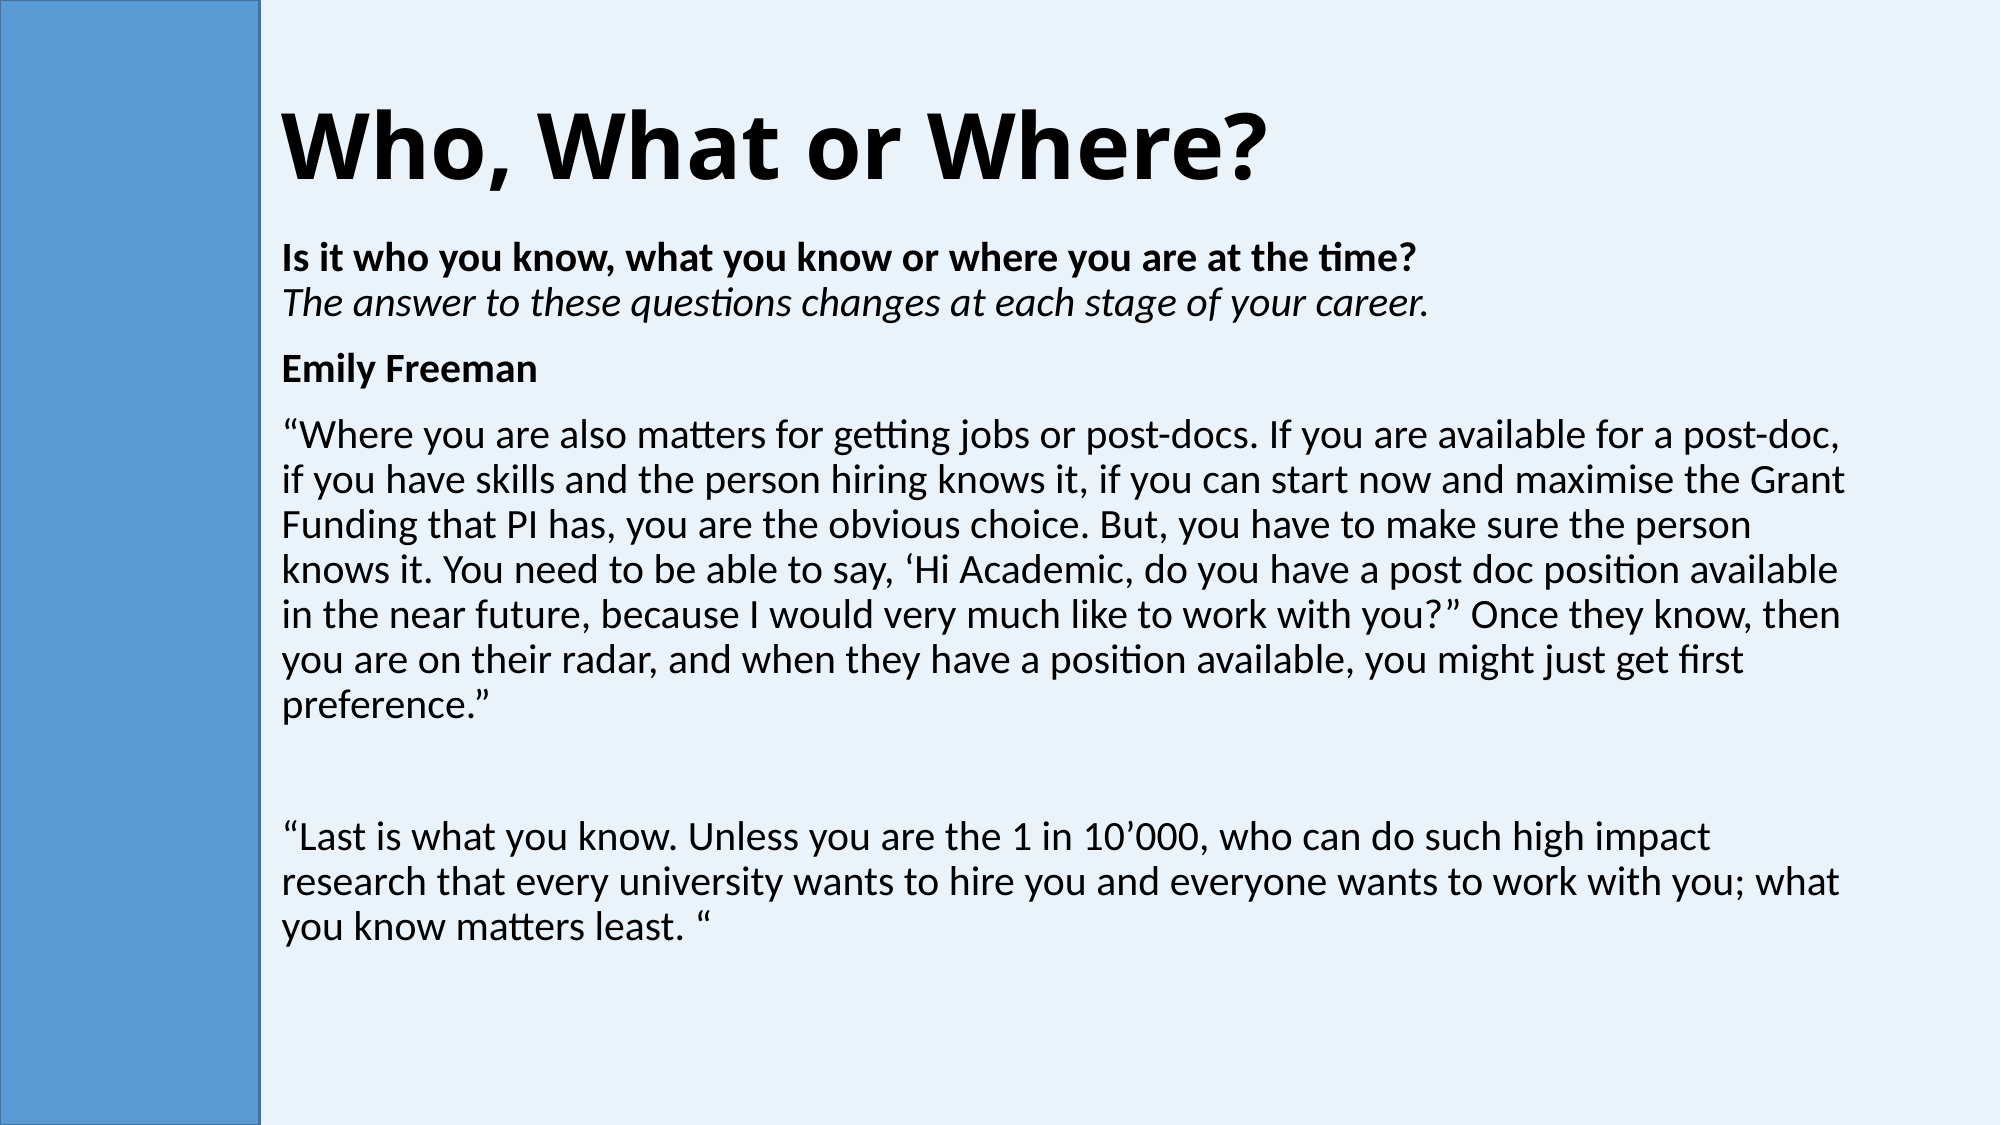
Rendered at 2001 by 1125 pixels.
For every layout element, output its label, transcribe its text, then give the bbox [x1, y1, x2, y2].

text_box [0, 0, 261, 1125]
title Who, What or Where? [266, 41, 1968, 259]
list Is it who you know, what you know or where you are at the time? The answer to these questions changes at each stage of your career. Emily Freeman “Where you are also matters for getting jobs or post-docs. If you are available for a post-doc, if you have skills and the person hiring knows it, if you can start now and maximise the Grant Funding that PI has, you are the obvious choice. But, you have to make sure the person knows it. You need to be able to say, ‘Hi Academic, do you have a post doc position available in the near future, because I would very much like to work with you?” Once they know, then you are on their radar, and when they have a position available, you might just get first preference.” “Last is what you know. Unless you are the 1 in 10’000, who can do such high impact research that every university wants to hire you and everyone wants to work with you; what you know matters least. “ [266, 228, 1870, 1066]
